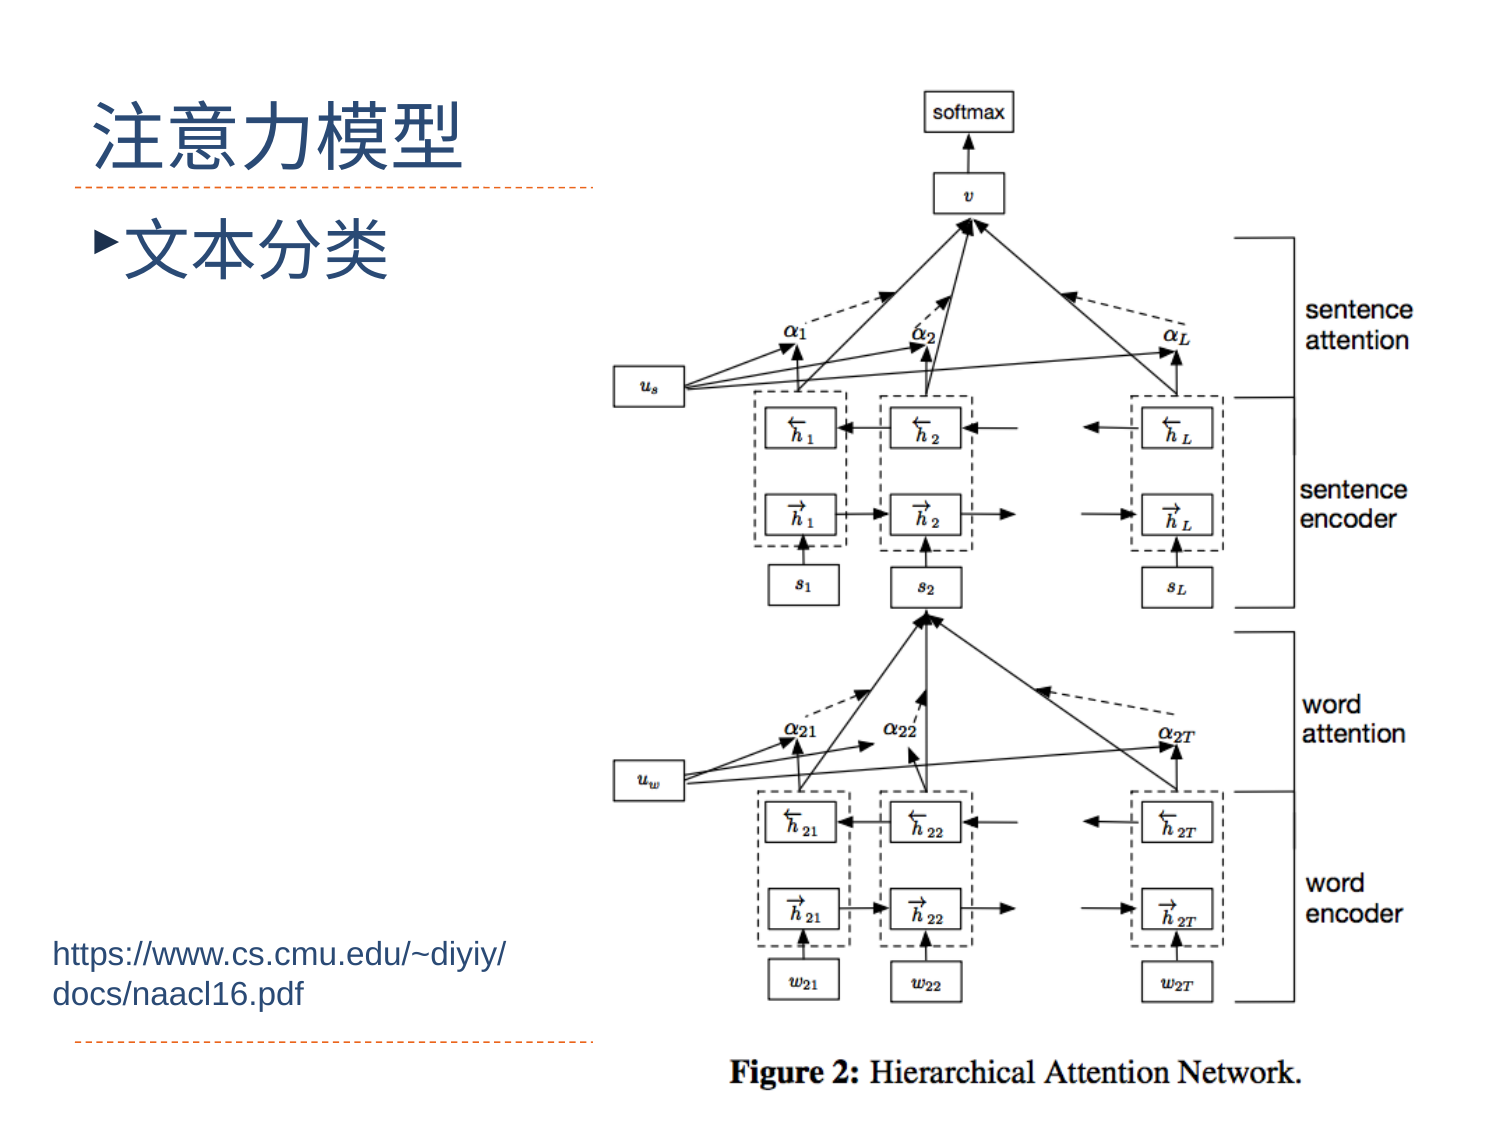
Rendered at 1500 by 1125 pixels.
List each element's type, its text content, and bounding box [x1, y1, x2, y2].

title 注意力模型 [75, 24, 1425, 188]
text_box https://www.cs.cmu.edu/~diyiy/docs/naacl16.pdf [37, 924, 575, 1020]
picture [593, 62, 1426, 1101]
list 文本分类 [75, 200, 587, 1010]
